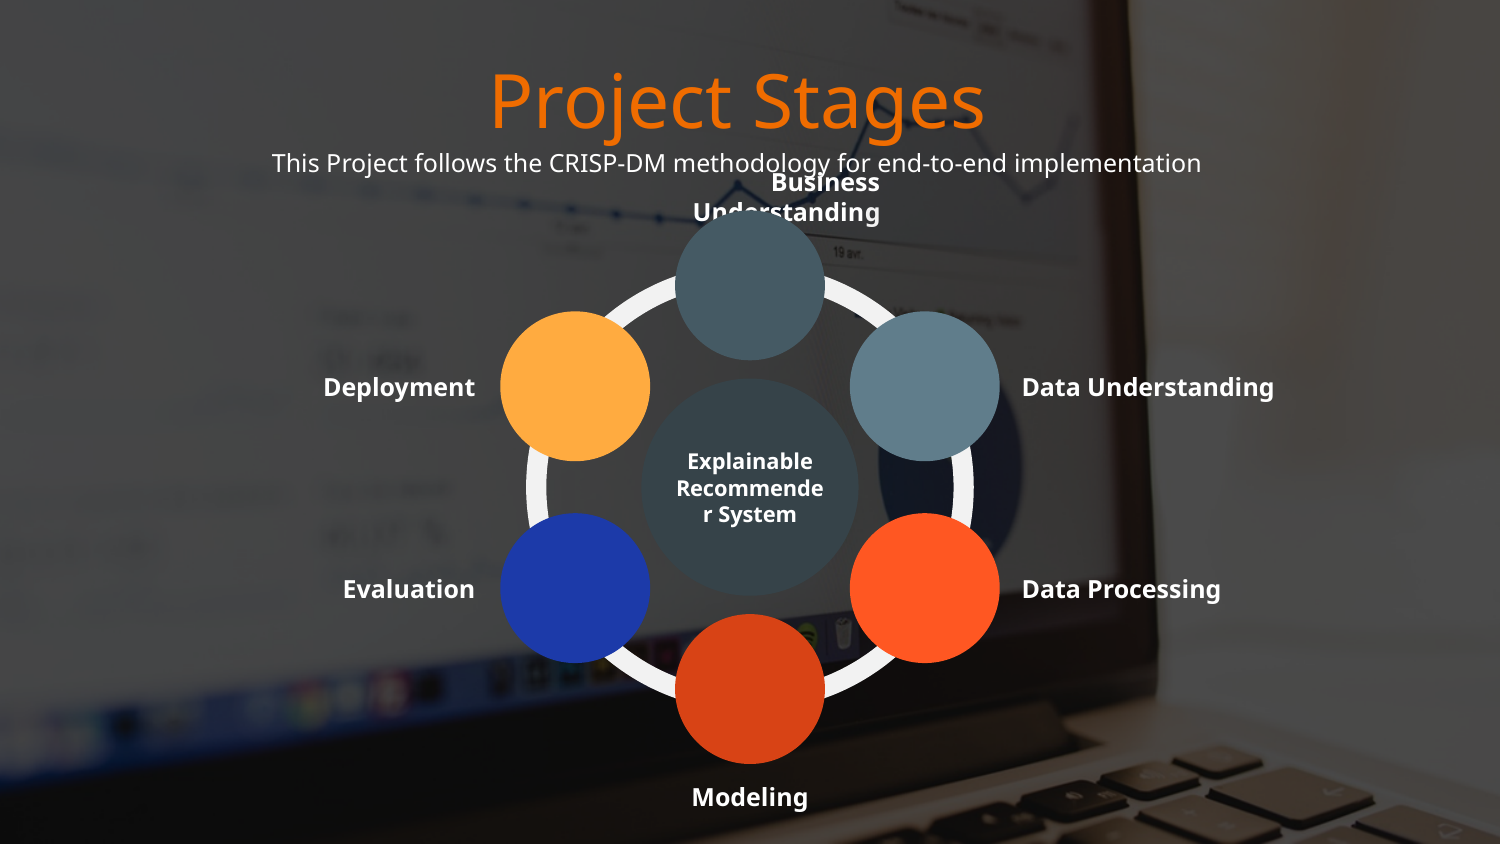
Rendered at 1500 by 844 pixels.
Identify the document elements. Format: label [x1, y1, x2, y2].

picture [0, 0, 1500, 844]
text_box [525, 263, 974, 712]
